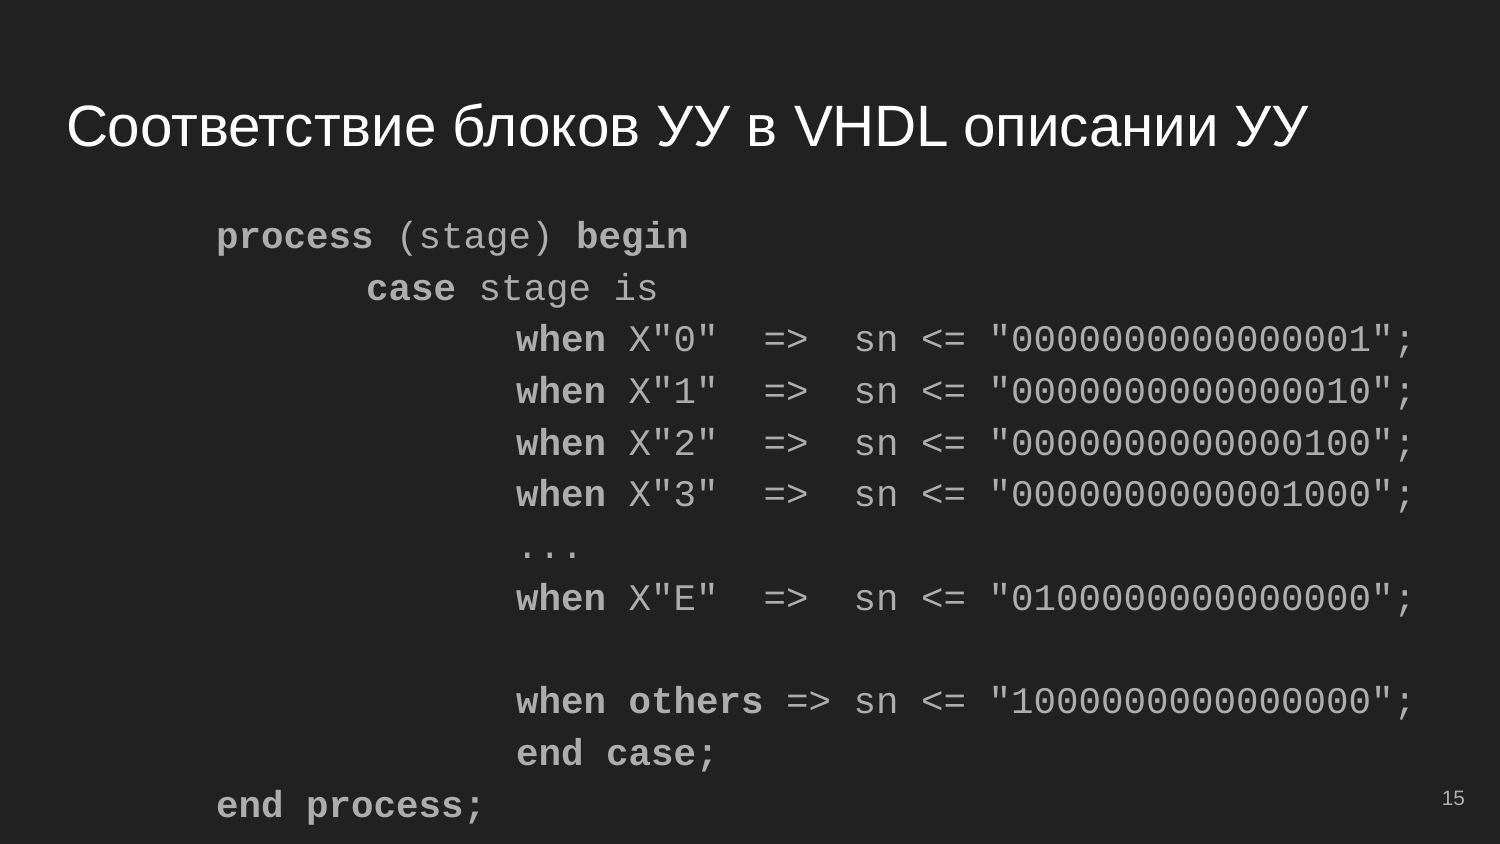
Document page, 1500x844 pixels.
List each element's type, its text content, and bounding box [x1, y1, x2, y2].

list process (stage) begin case stage is when X"0" => sn <= "0000000000000001"; when X"1" => sn <= "0000000000000010"; when X"2" => sn <= "0000000000000100"; when X"3" => sn <= "0000000000001000"; ... when X"E" => sn <= "0100000000000000"; when others => sn <= "1000000000000000"; end case; end process; [51, 189, 1449, 750]
title Соответствие блоков УУ в VHDL описании УУ [51, 72, 1449, 167]
slide_number ‹#› [1389, 764, 1480, 830]
